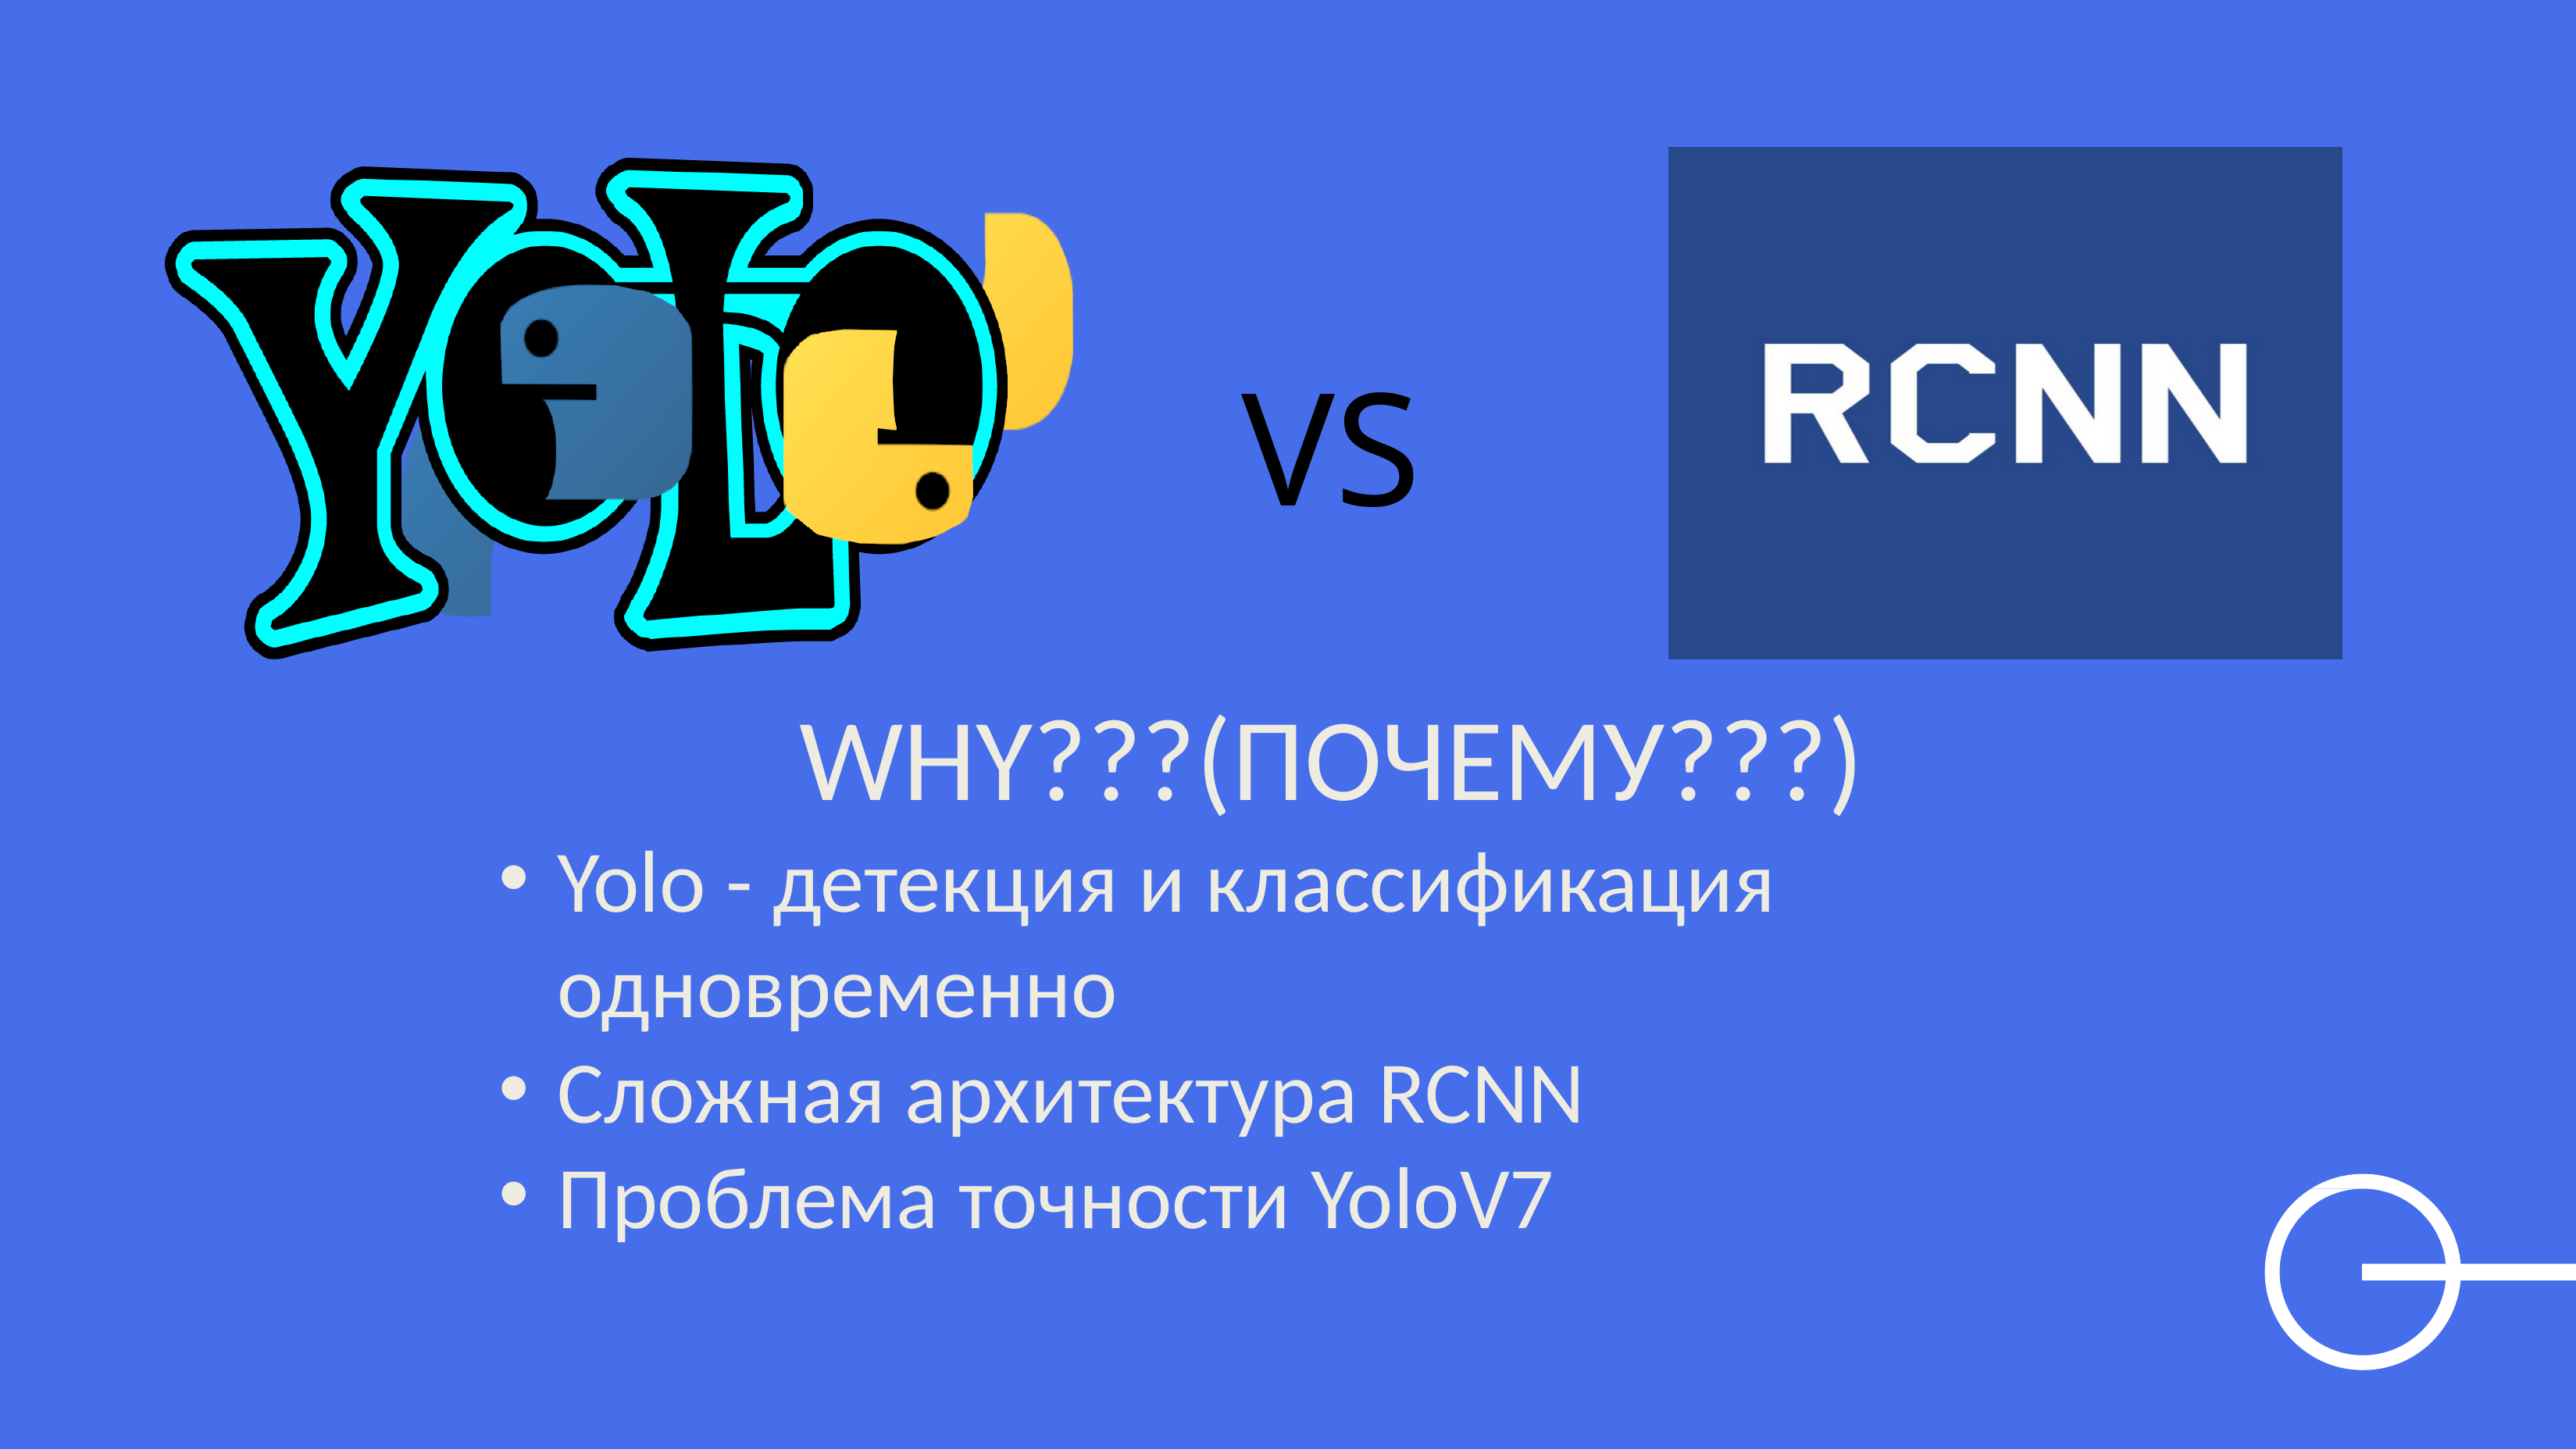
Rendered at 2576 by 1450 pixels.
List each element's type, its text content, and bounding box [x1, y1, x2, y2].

picture [1668, 147, 2343, 660]
picture [165, 158, 1073, 660]
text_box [2264, 1173, 2576, 1371]
text_box VS [1229, 344, 1433, 543]
text_box WHY???(ПОЧЕМУ???) Yolo - детекция и классификация одновременно Сложная архитектура RCNN Проблема точности YoloV7 [487, 677, 2176, 1252]
